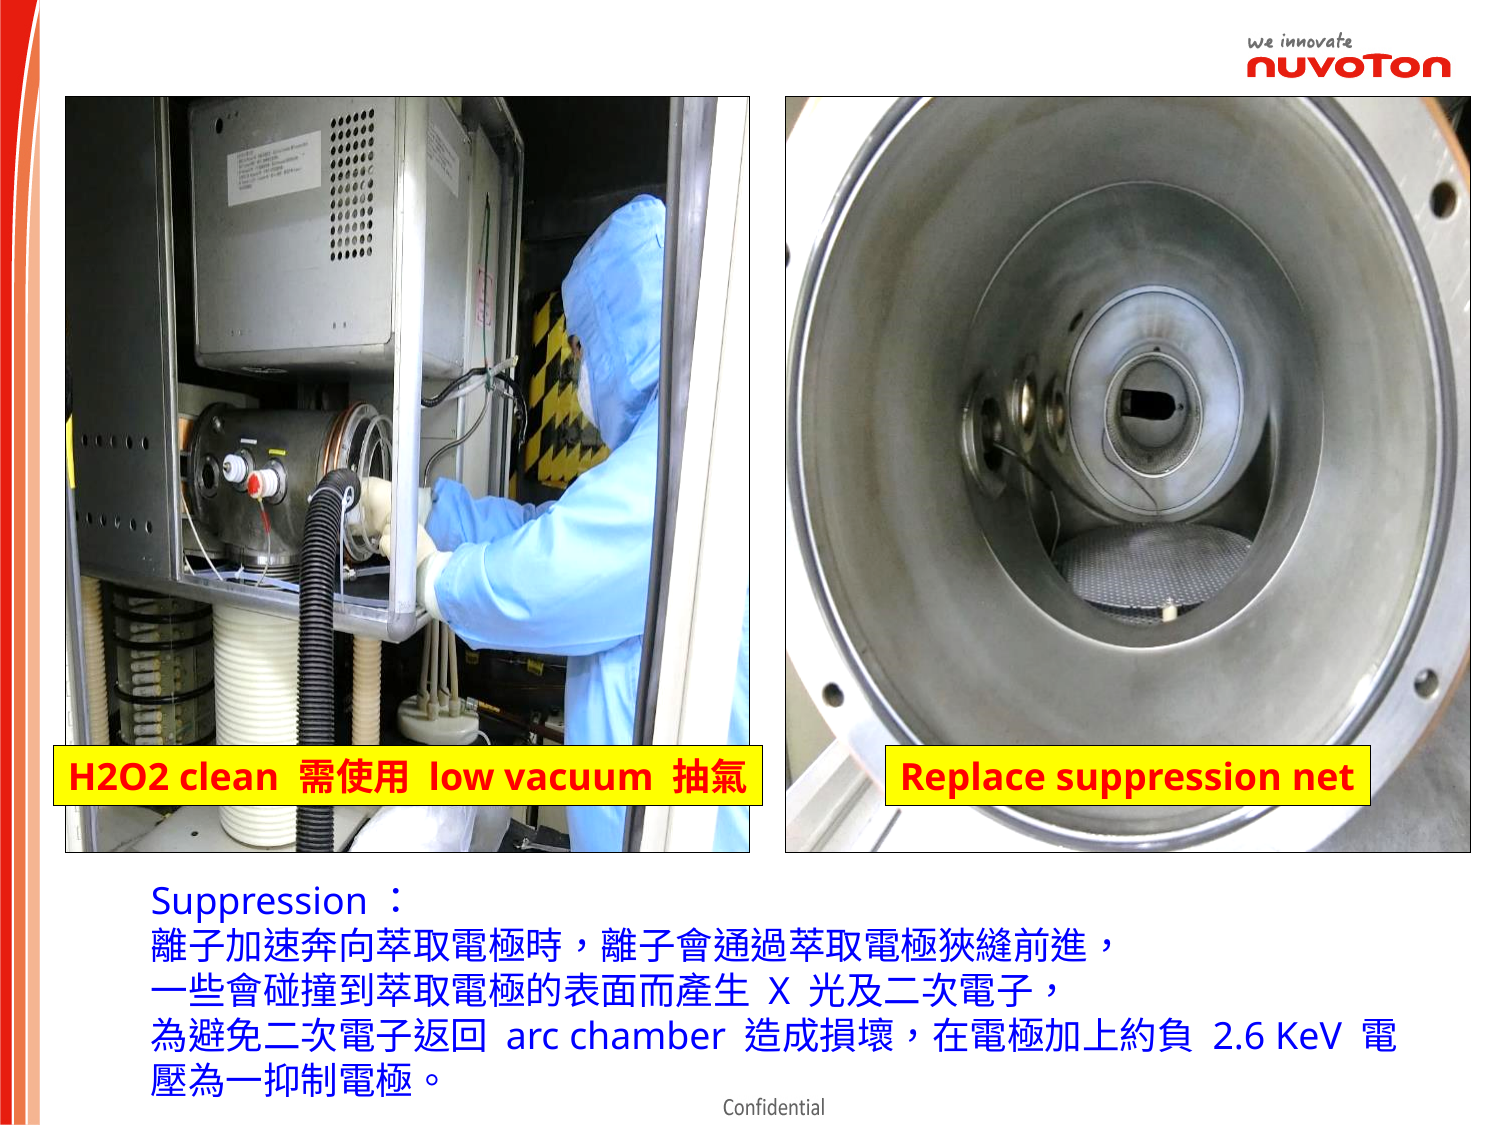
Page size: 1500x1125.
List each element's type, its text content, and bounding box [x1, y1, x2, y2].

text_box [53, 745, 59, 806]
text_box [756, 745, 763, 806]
text_box Suppression： 離子加速奔向萃取電極時，離子會通過萃取電極狹縫前進， 一些會碰撞到萃取電極的表面而產生 X 光及二次電子， 為避免二次電子返回 arc chamber 造成損壞，在電極加上約負 2.6 KeV 電壓為一抑制電極。 [136, 869, 1435, 1110]
picture [0, 0, 1500, 1125]
